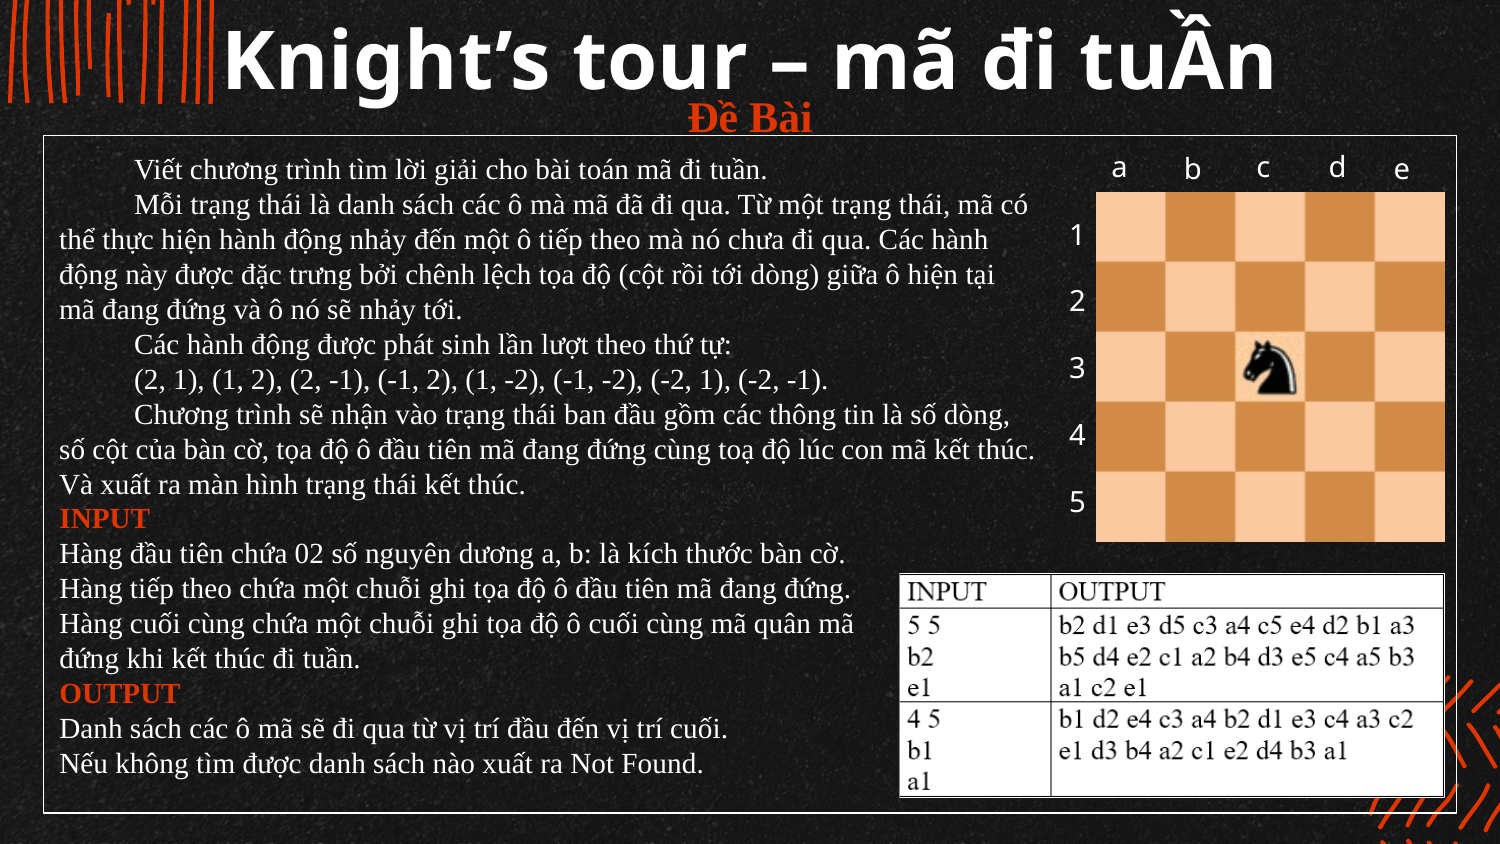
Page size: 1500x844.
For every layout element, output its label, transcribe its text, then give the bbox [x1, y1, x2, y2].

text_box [1364, 674, 1500, 844]
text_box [0, 0, 216, 105]
picture [899, 572, 1446, 798]
text_box [43, 135, 1457, 813]
text_box Đề Bài [375, 69, 1125, 135]
text_box Knight’s tour – mã đi tuẦn [118, 27, 1382, 122]
picture [1096, 192, 1446, 542]
